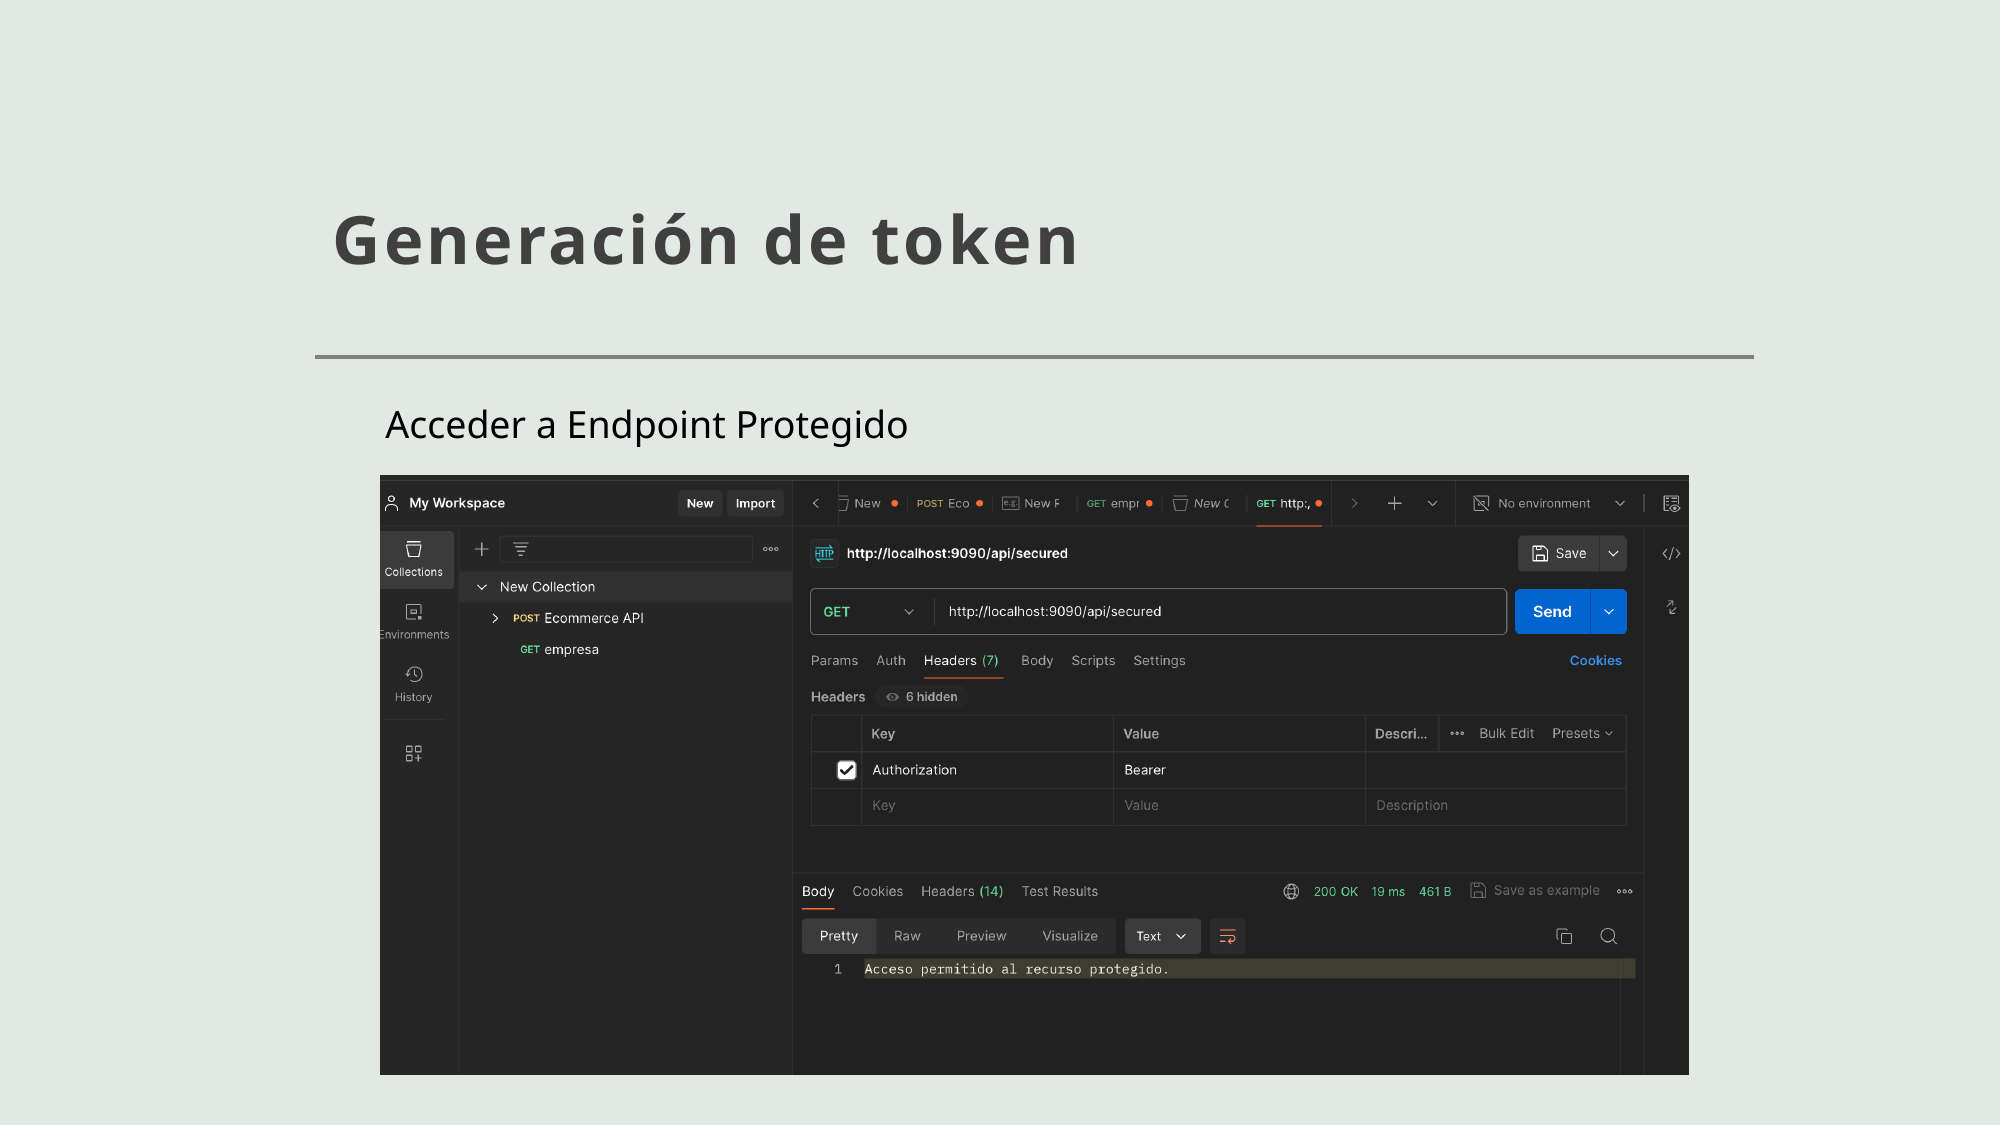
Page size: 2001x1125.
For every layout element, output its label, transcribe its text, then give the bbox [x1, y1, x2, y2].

title Generación de token [315, 72, 1754, 294]
text_box Acceder a Endpoint Protegido [370, 393, 925, 454]
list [379, 475, 1689, 1075]
